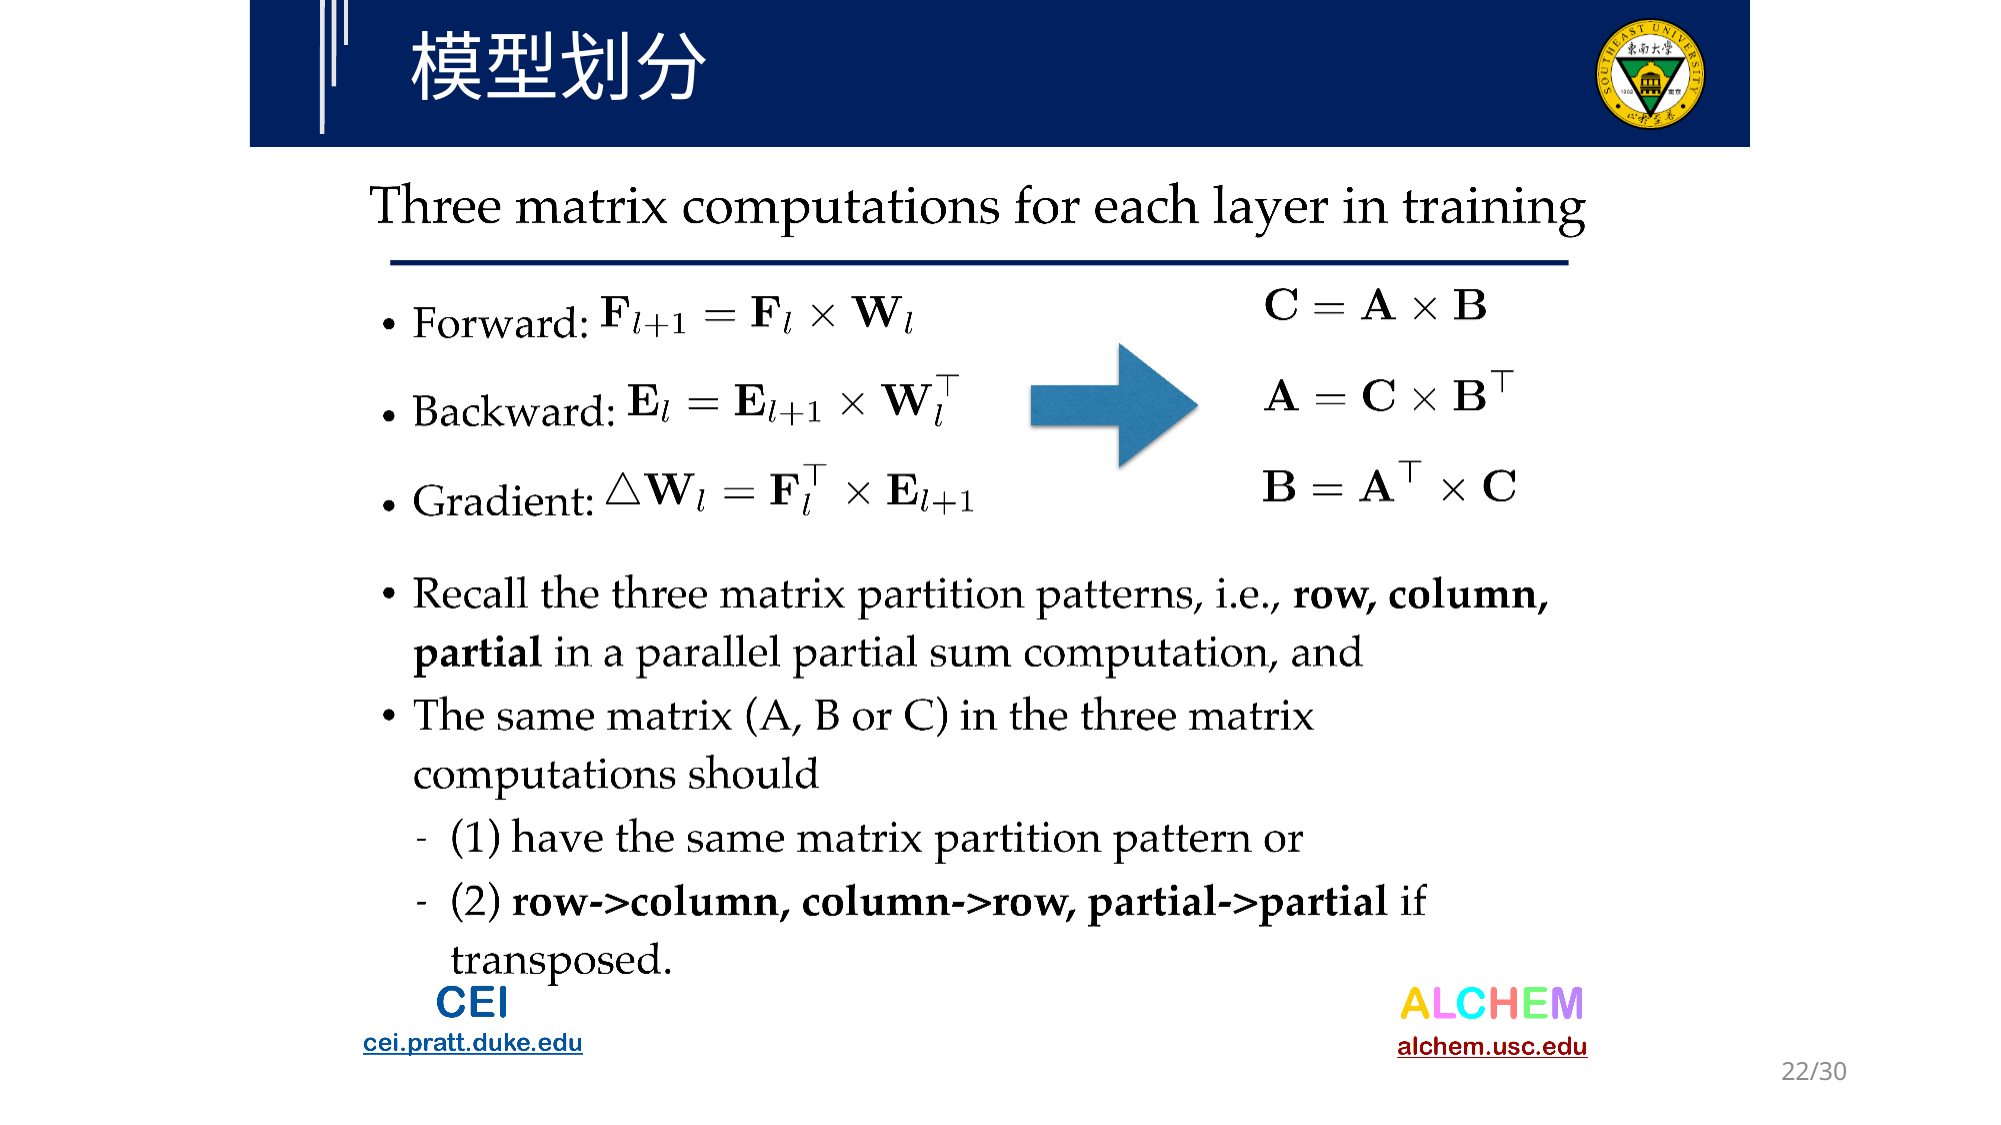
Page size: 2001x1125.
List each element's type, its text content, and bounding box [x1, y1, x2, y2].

slide_number 22/30 [1412, 1042, 1863, 1103]
text_box [249, 0, 1751, 148]
picture [352, 158, 1598, 1063]
picture [1595, 18, 1707, 130]
text_box 模型划分 [394, 11, 850, 117]
